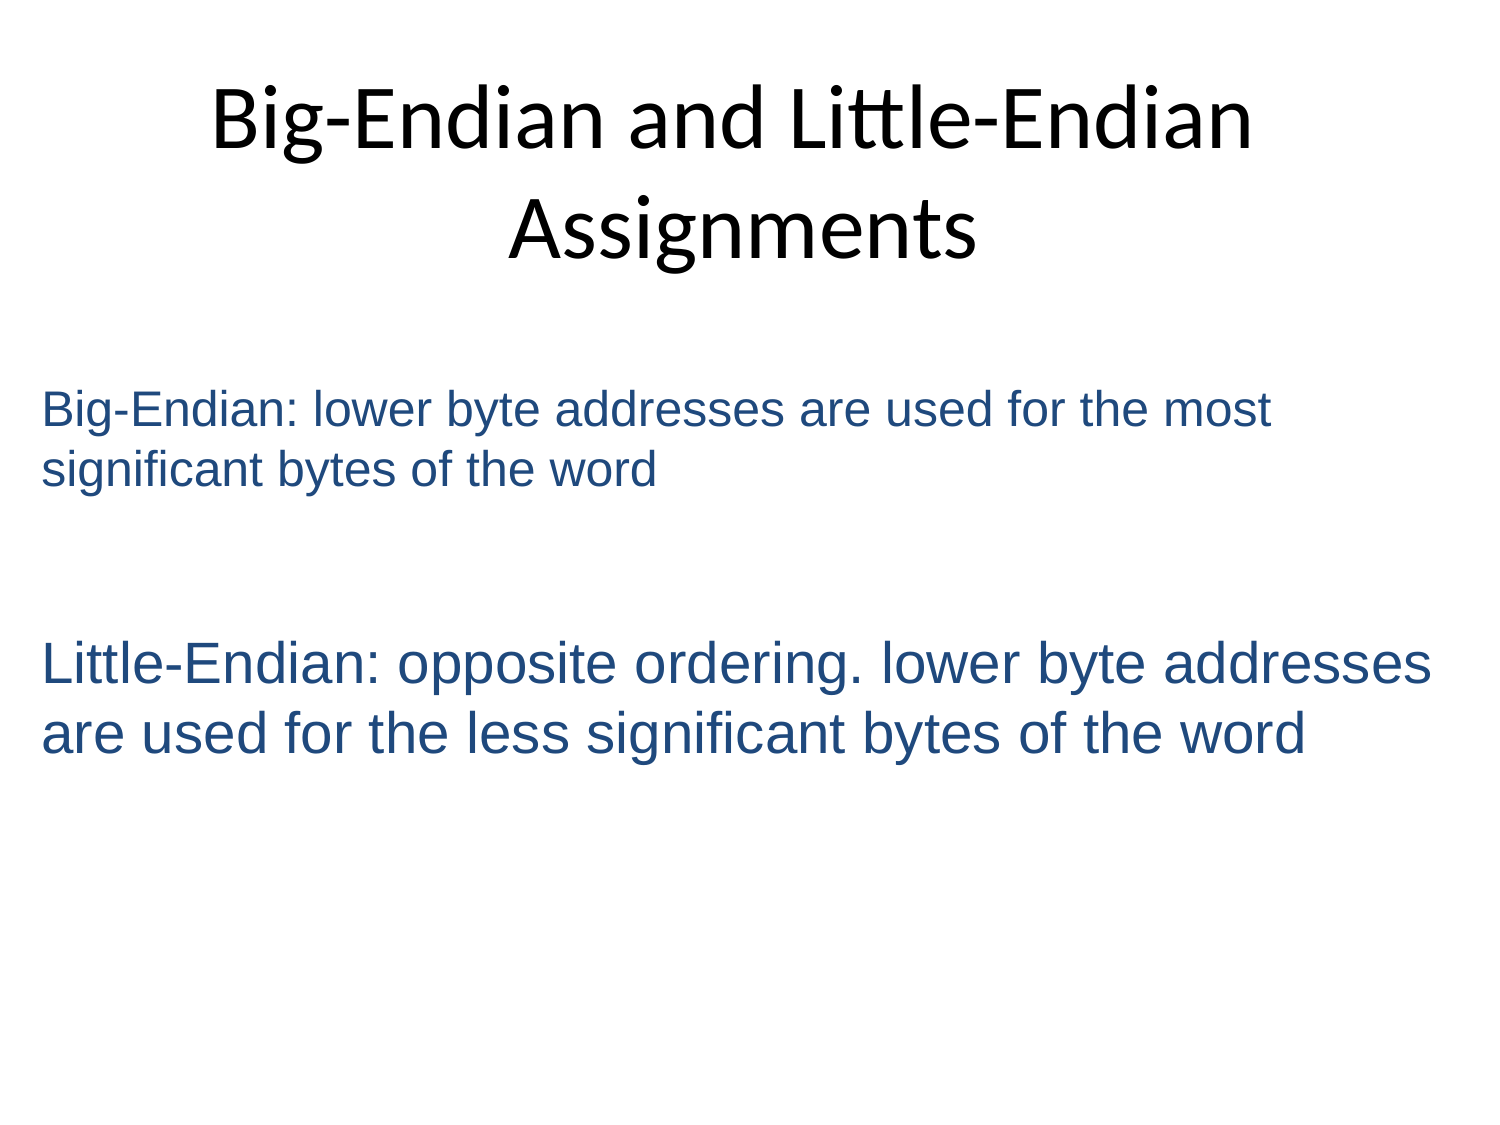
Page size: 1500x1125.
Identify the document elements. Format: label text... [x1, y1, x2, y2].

title Big-Endian and Little-Endian Assignments [17, 19, 1471, 315]
text_box Big-Endian: lower byte addresses are used for the most significant bytes of the word Little-Endian: opposite ordering. lower byte addresses are used for the less significant bytes of the word [26, 369, 1456, 773]
